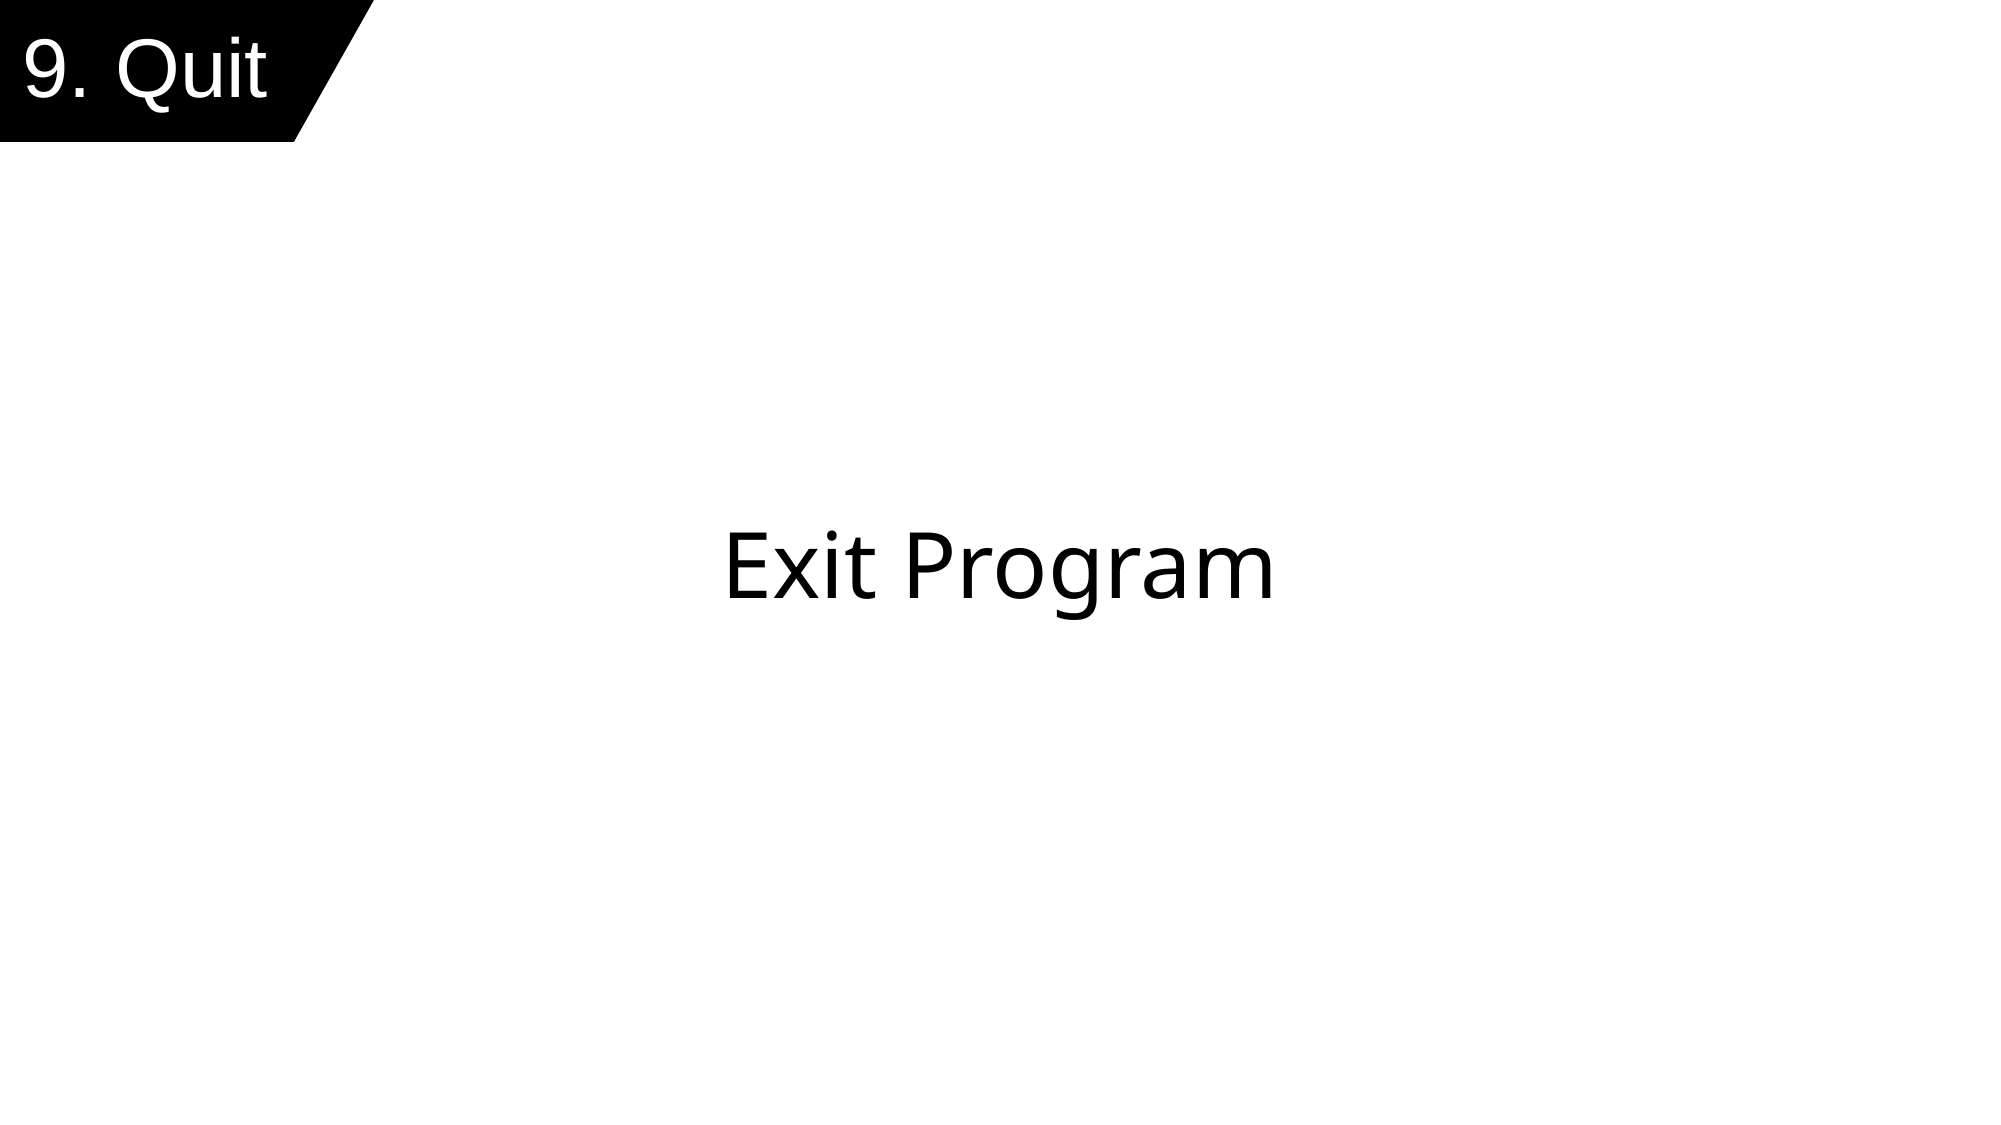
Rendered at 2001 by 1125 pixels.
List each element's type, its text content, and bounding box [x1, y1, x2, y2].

text_box Exit Program [706, 499, 1294, 625]
text_box [0, 0, 374, 142]
text_box 9. Quit [7, 6, 284, 122]
